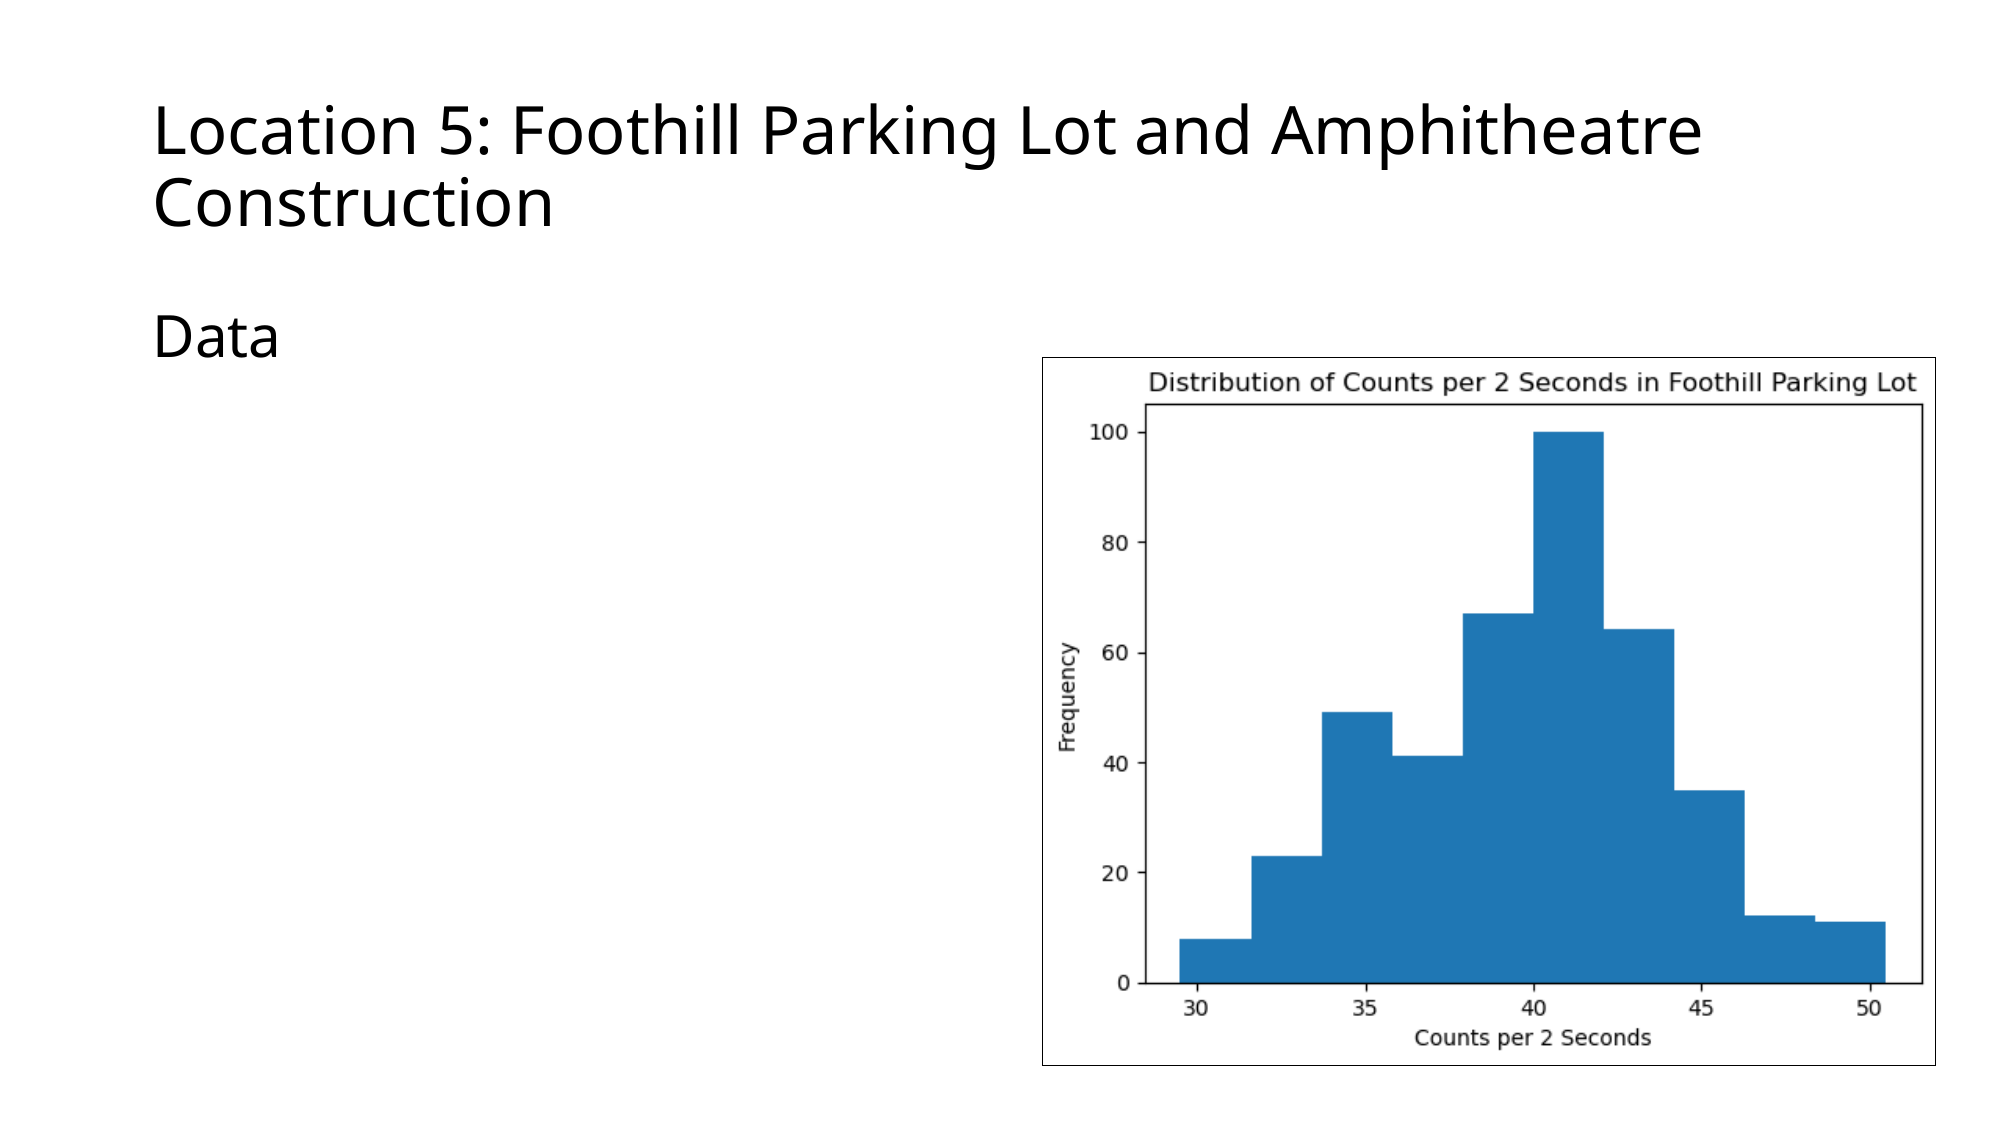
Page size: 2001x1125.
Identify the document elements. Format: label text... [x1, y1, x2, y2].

picture [1042, 356, 1936, 1066]
list Data [137, 299, 1863, 1014]
title Location 5: Foothill Parking Lot and Amphitheatre Construction [137, 59, 1863, 278]
